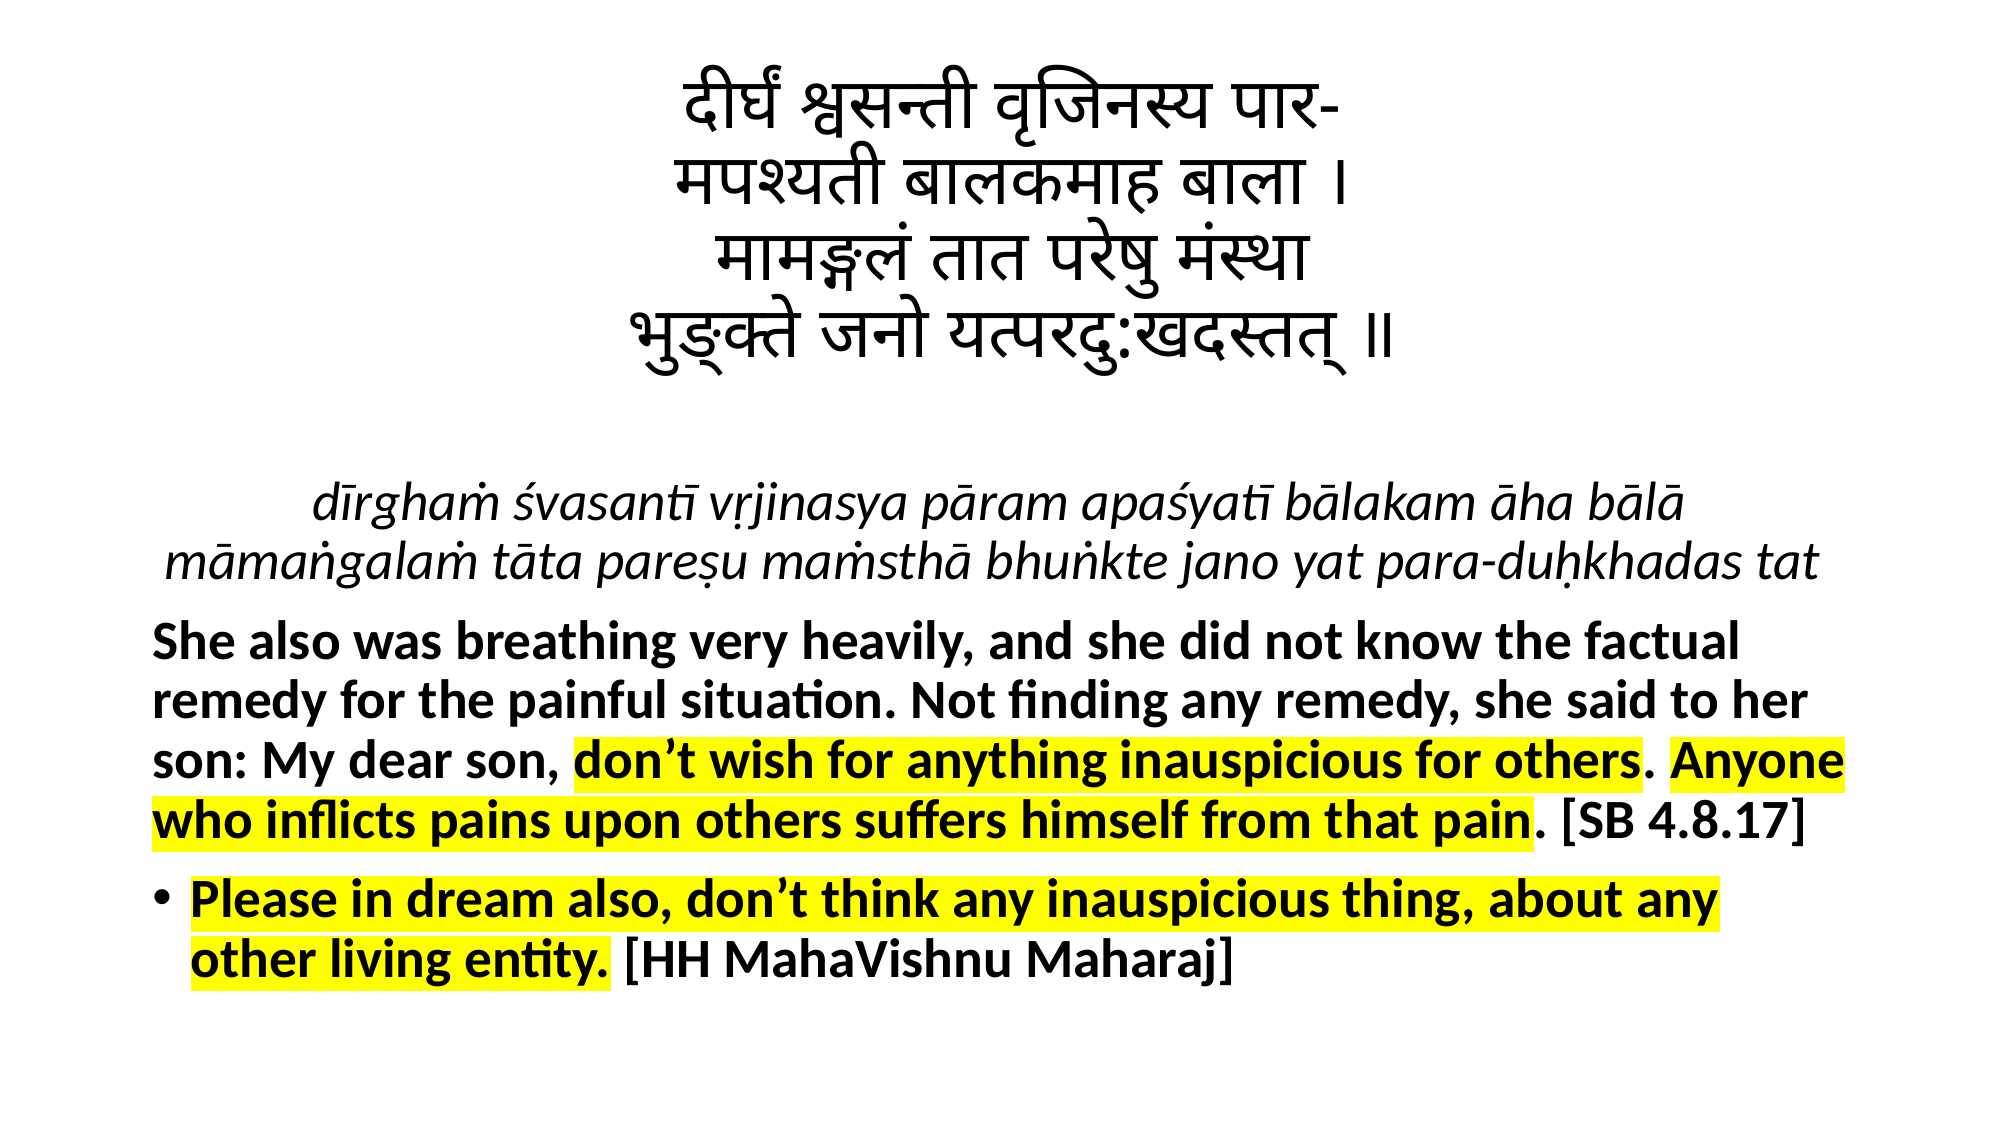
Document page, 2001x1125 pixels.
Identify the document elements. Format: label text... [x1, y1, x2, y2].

list dīrghaṁ śvasantī vṛjinasya pāram apaśyatī bālakam āha bālā māmaṅgalaṁ tāta pareṣu maṁsthā bhuṅkte jano yat para-duḥkhadas tat She also was breathing very heavily, and she did not know the factual remedy for the painful situation. Not finding any remedy, she said to her son: My dear son, don’t wish for anything inauspicious for others. Anyone who inflicts pains upon others suffers himself from that pain. [SB 4.8.17] Please in dream also, don’t think any inauspicious thing, about any other living entity. [HH MahaVishnu Maharaj] [137, 299, 1863, 1014]
title दीर्घं श्वसन्ती वृजिनस्य पार- मपश्यती बालकमाह बाला । मामङ्गलं तात परेषु मंस्था भुङ्क्ते जनो यत्परदु:खदस्तत् ॥ [137, 59, 1888, 381]
